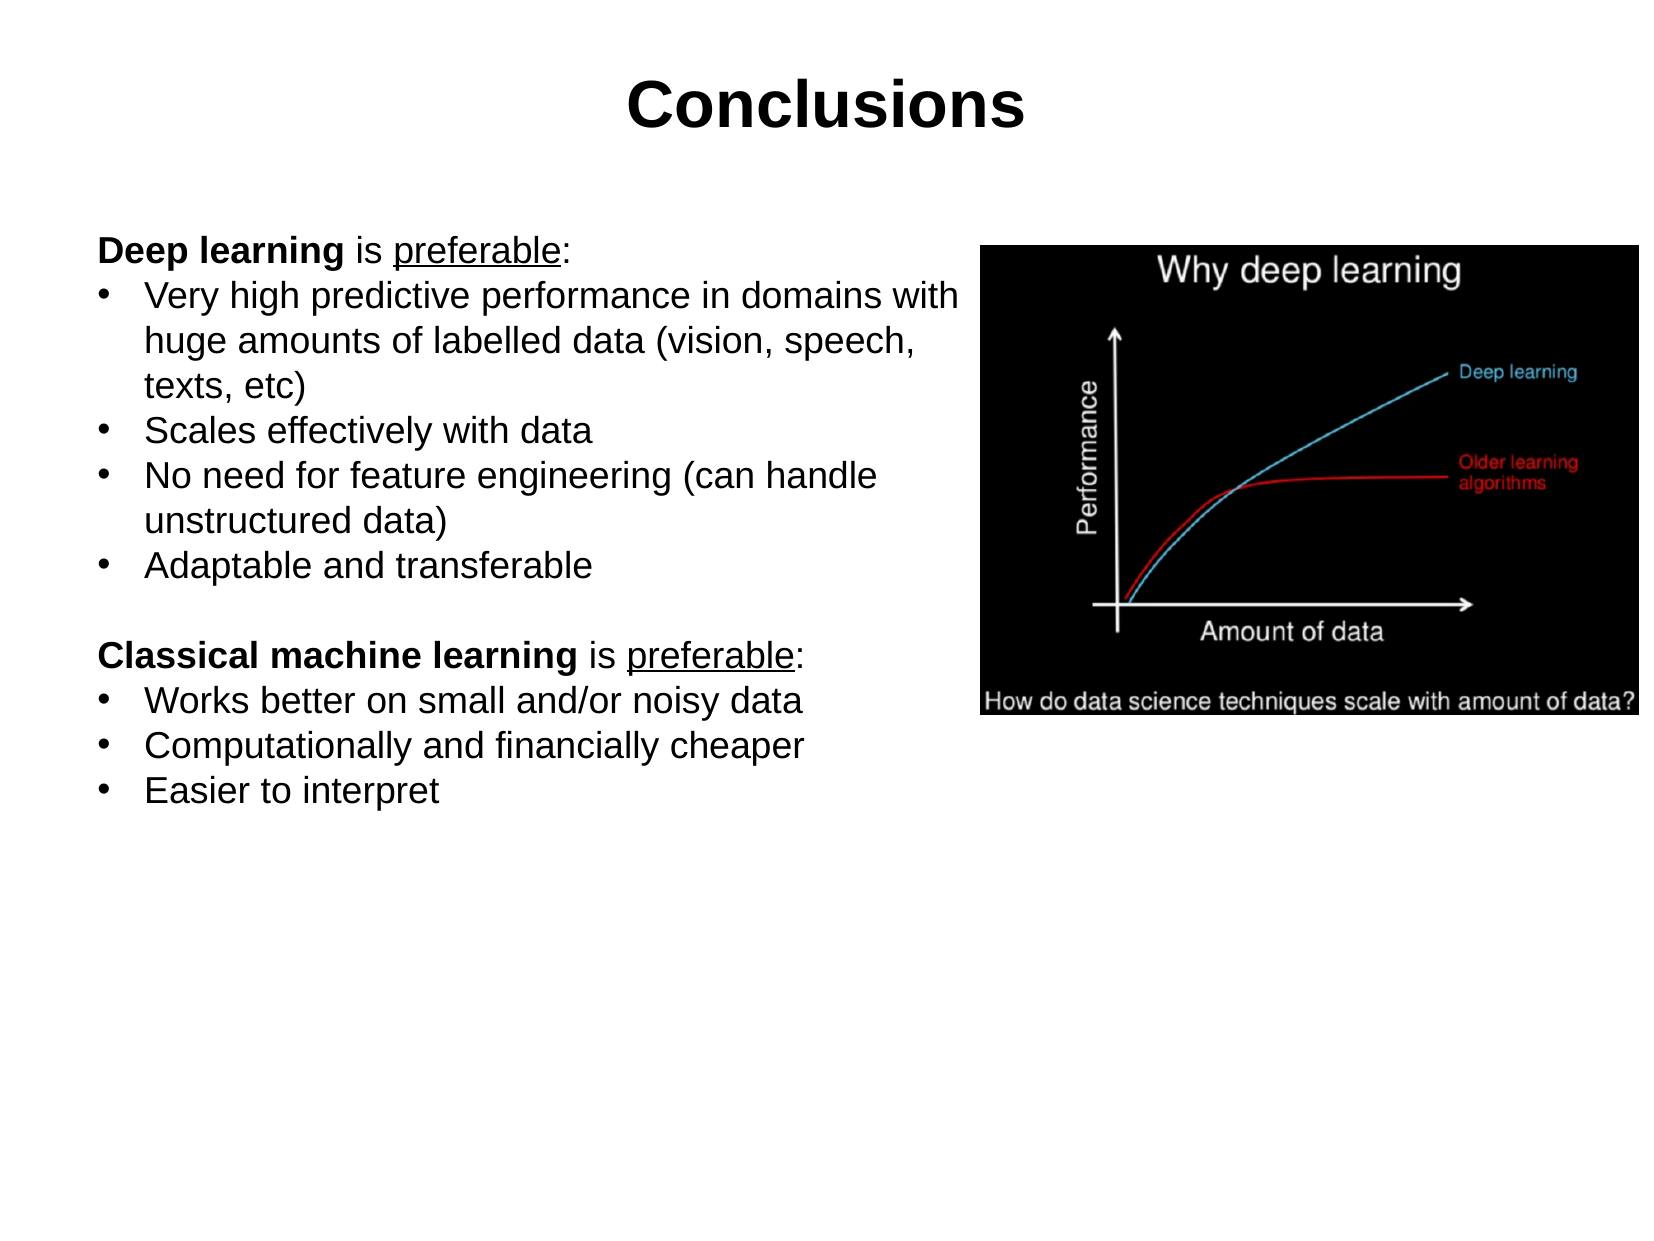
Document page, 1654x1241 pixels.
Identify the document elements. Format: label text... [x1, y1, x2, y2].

text_box Conclusions [82, 49, 1571, 153]
text_box Deep learning is preferable: Very high predictive performance in domains with huge amounts of labelled data (vision, speech, texts, etc) Scales effectively with data No need for feature engineering (can handle unstructured data) Adaptable and transferable Classical machine learning is preferable: Works better on small and/or noisy data Computationally and financially cheaper Easier to interpret [82, 218, 1016, 819]
picture [980, 245, 1639, 715]
